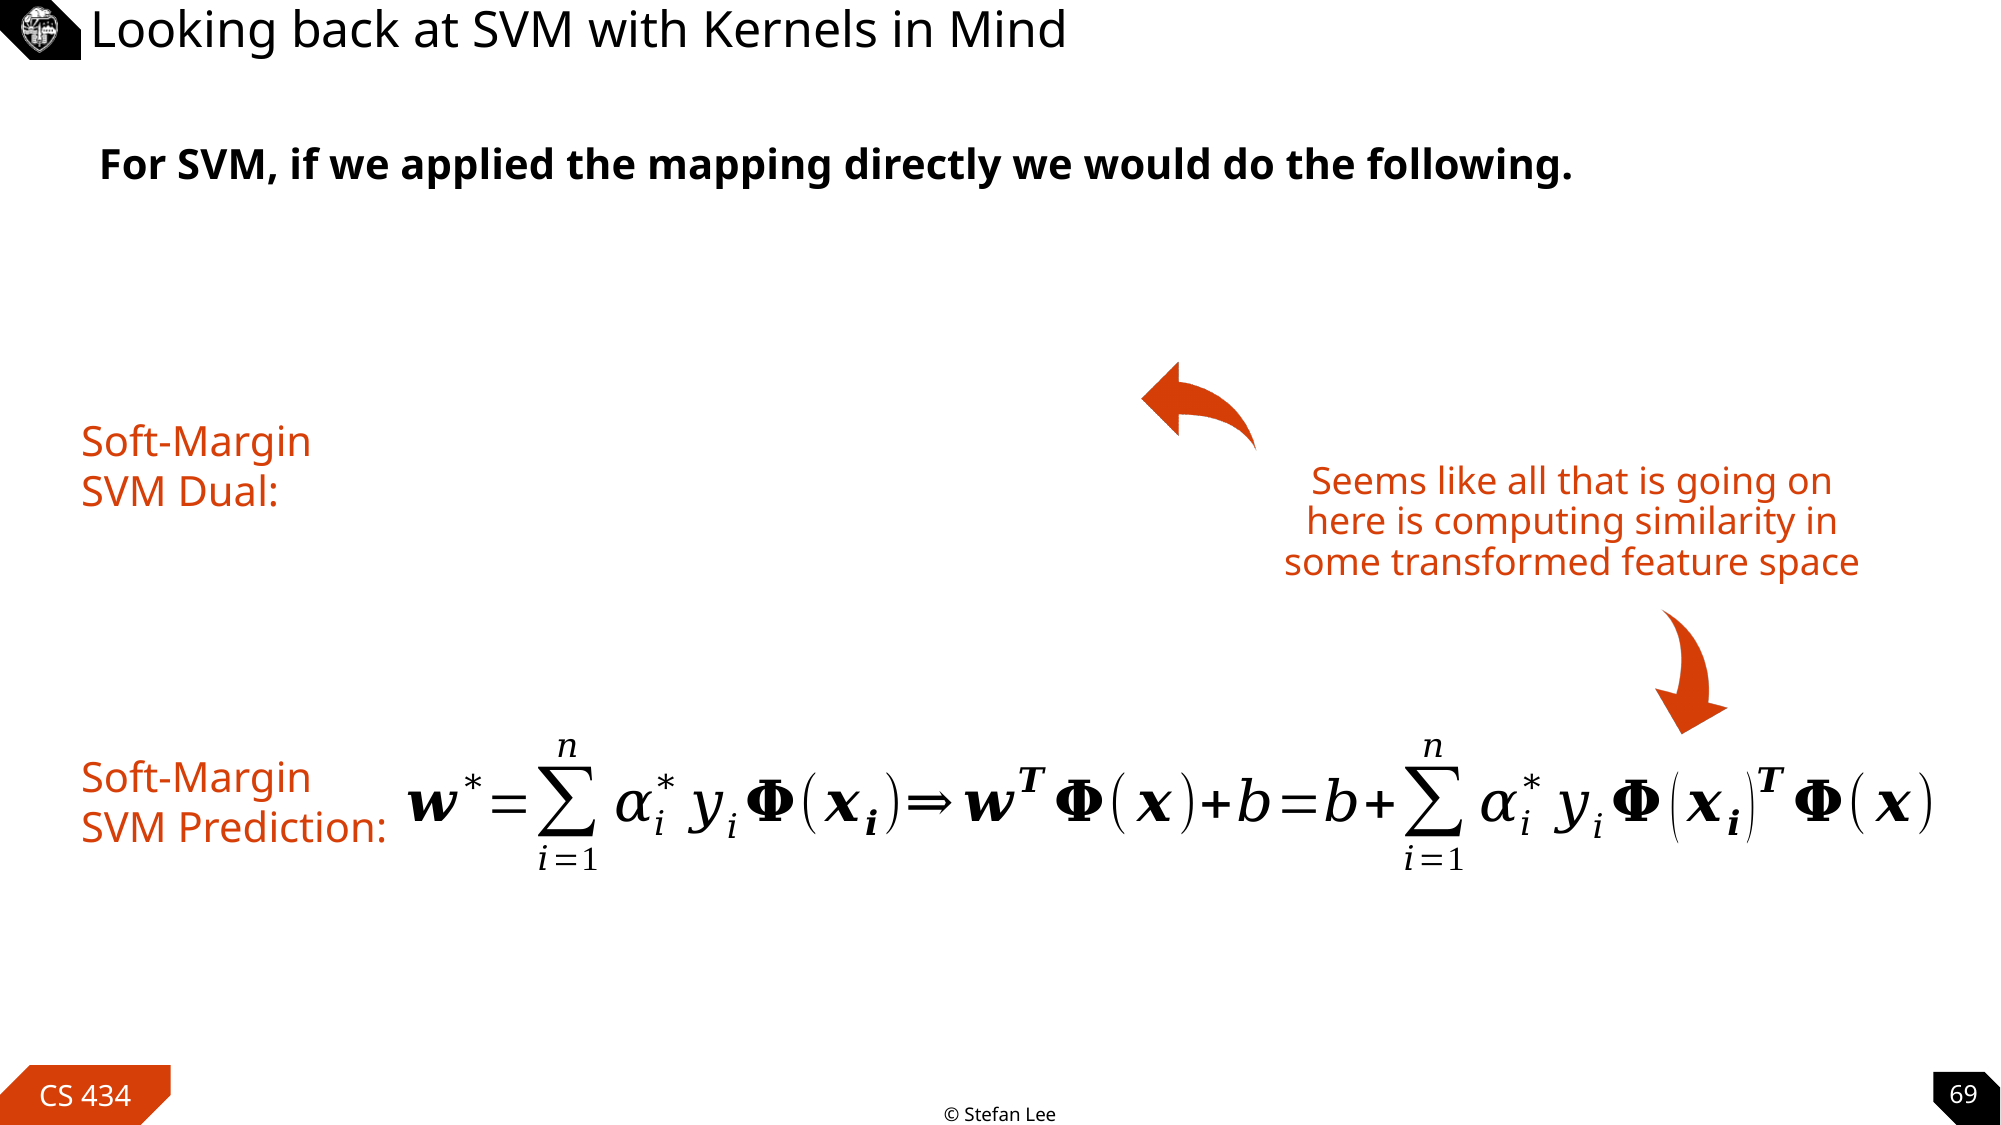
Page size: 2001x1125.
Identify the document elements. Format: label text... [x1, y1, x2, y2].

text_box Soft-Margin SVM Dual: [66, 407, 407, 522]
slide_number 69 [1933, 1071, 1994, 1119]
title Looking back at SVM with Kernels in Mind [0, 1, 1699, 61]
text_box For SVM, if we applied the mapping directly we would do the following. [84, 130, 1783, 196]
text_box Seems like all that is going on here is computing similarity in some transformed feature space [1262, 454, 1883, 591]
picture [1576, 567, 1779, 769]
text_box Soft-Margin SVM Prediction: [66, 743, 407, 859]
picture [1099, 315, 1309, 524]
